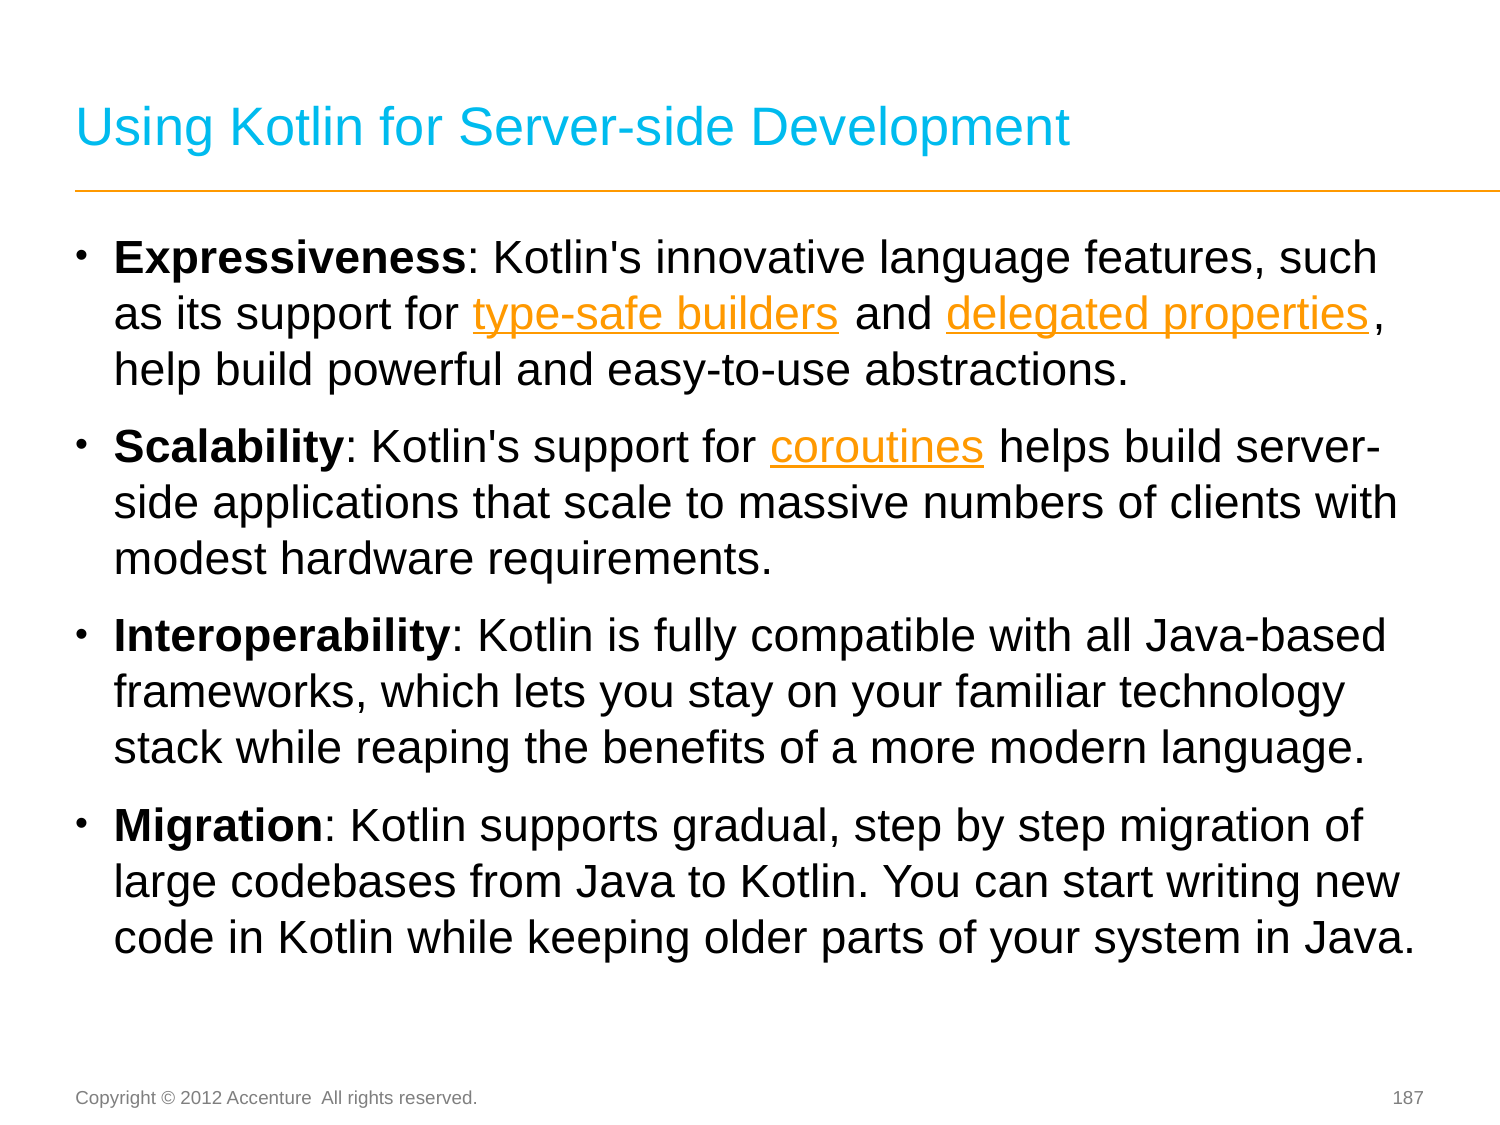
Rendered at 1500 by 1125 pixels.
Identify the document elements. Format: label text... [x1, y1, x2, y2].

list Expressiveness: Kotlin's innovative language features, such as its support for type-safe builders and delegated properties, help build powerful and easy-to-use abstractions. Scalability: Kotlin's support for coroutines helps build server-side applications that scale to massive numbers of clients with modest hardware requirements. Interoperability: Kotlin is fully compatible with all Java-based frameworks, which lets you stay on your familiar technology stack while reaping the benefits of a more modern language. Migration: Kotlin supports gradual, step by step migration of large codebases from Java to Kotlin. You can start writing new code in Kotlin while keeping older parts of your system in Java. [75, 226, 1425, 1018]
title Using Kotlin for Server-side Development [75, 27, 1422, 157]
